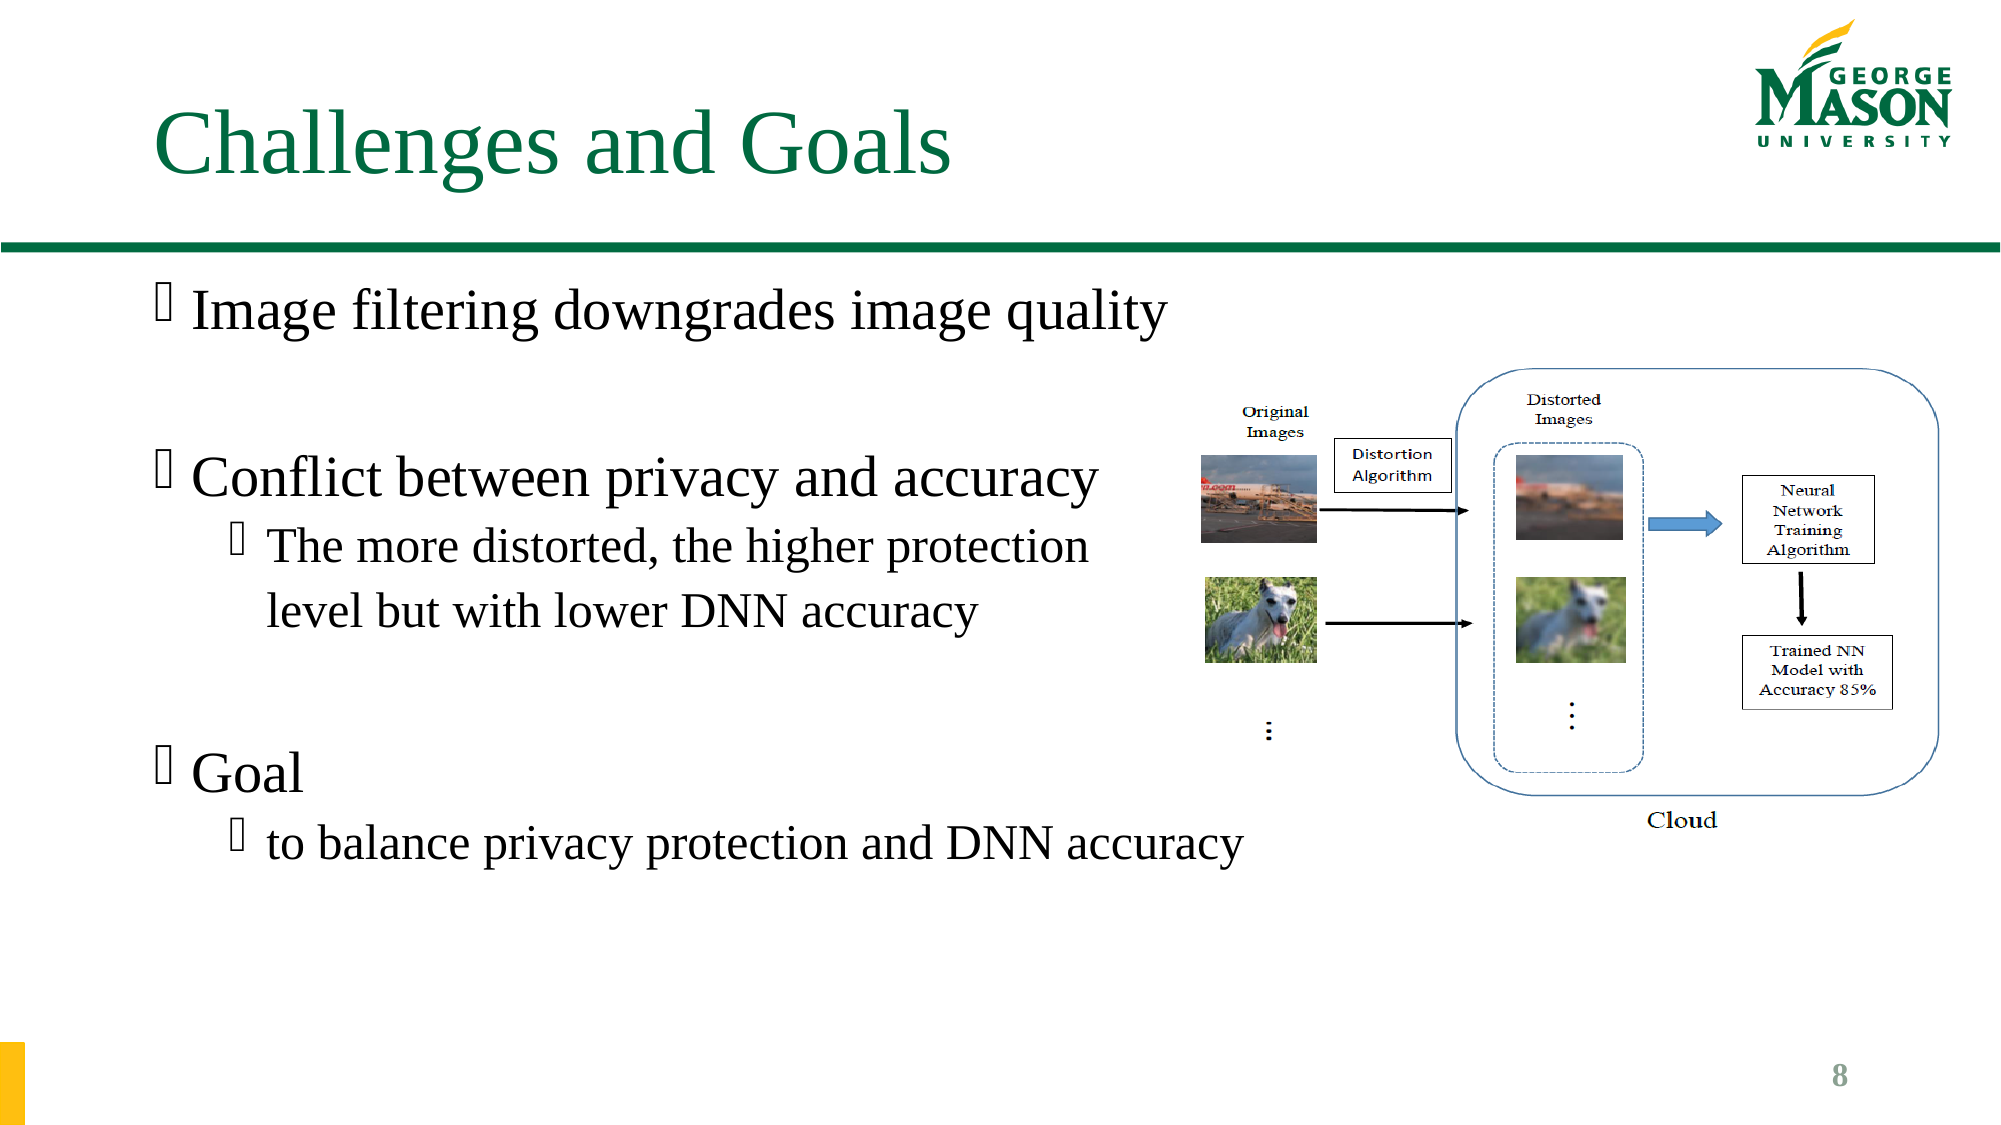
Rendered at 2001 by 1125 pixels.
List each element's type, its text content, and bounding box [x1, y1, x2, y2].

slide_number 8 [1413, 1042, 1864, 1103]
picture [1168, 357, 1966, 836]
title Challenges and Goals [138, 60, 1864, 228]
list Image filtering downgrades image quality Conflict between privacy and accuracy The more distorted, the higher protection level but with lower DNN accuracy Goal to balance privacy protection and DNN accuracy [138, 271, 1966, 1014]
picture [1755, 19, 1953, 147]
